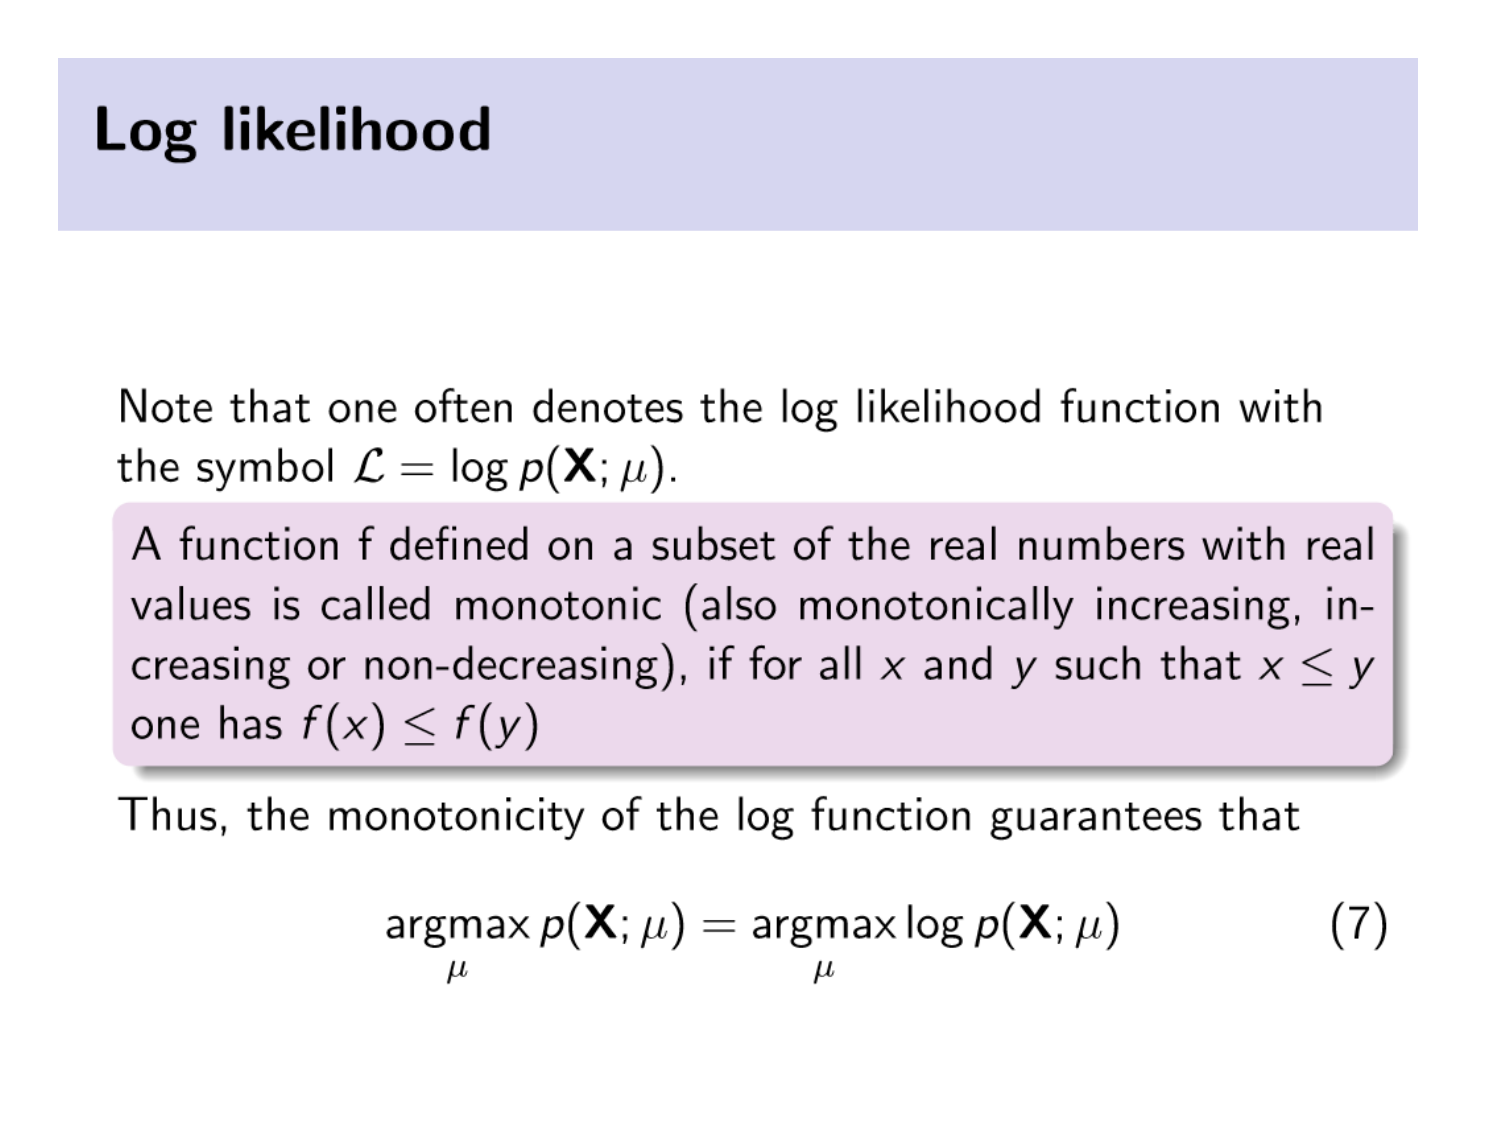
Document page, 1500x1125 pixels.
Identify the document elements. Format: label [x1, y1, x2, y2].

picture [58, 58, 1419, 1018]
